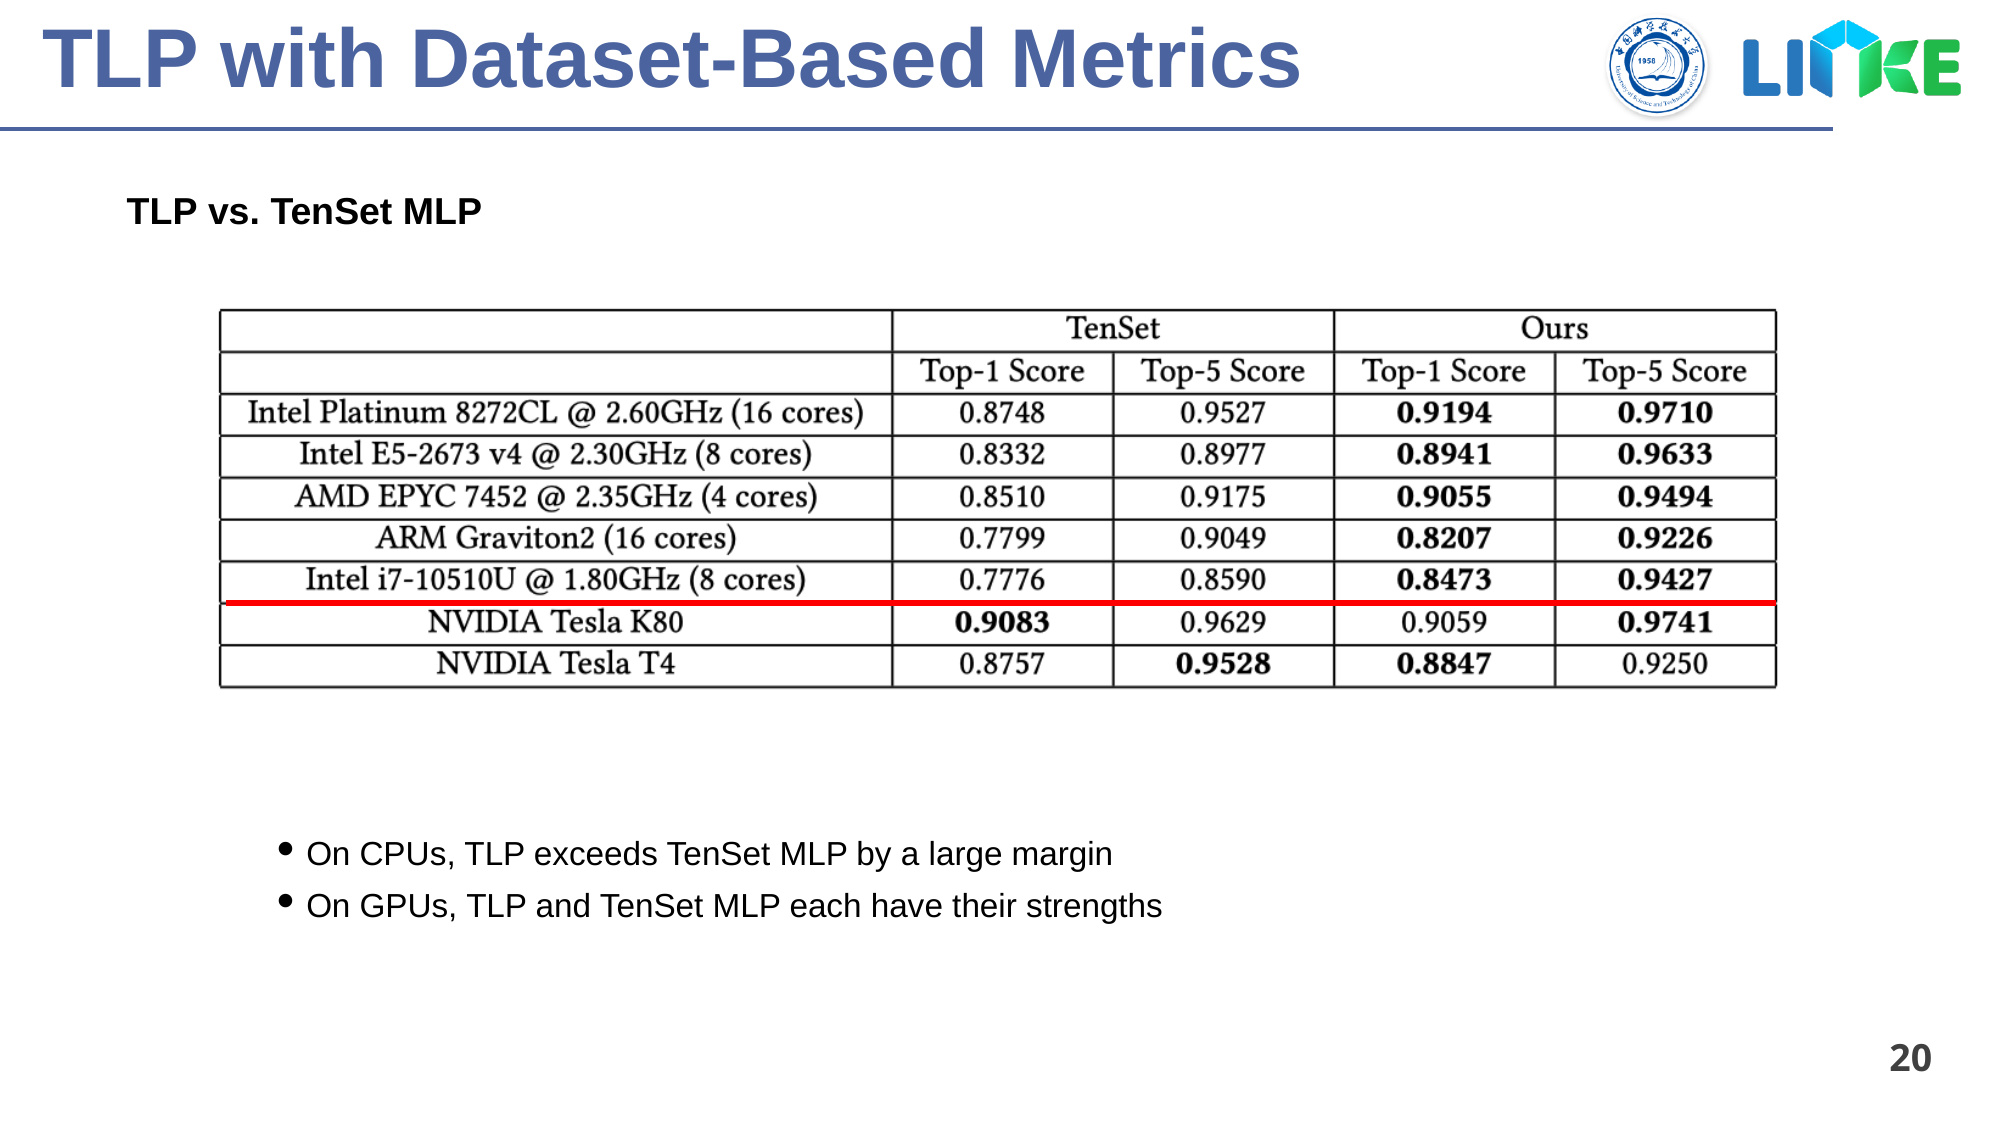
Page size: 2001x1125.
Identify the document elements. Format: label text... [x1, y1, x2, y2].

text_box TLP vs. TenSet MLP [111, 179, 904, 239]
text_box On CPUs, TLP exceeds TenSet MLP by a large margin On GPUs, TLP and TenSet MLP each have their strengths [250, 824, 1448, 932]
picture [201, 281, 1798, 716]
title TLP with Dataset-Based Metrics [27, 0, 1703, 122]
picture [1703, 6, 1971, 122]
slide_number 20 [1833, 1029, 1948, 1090]
